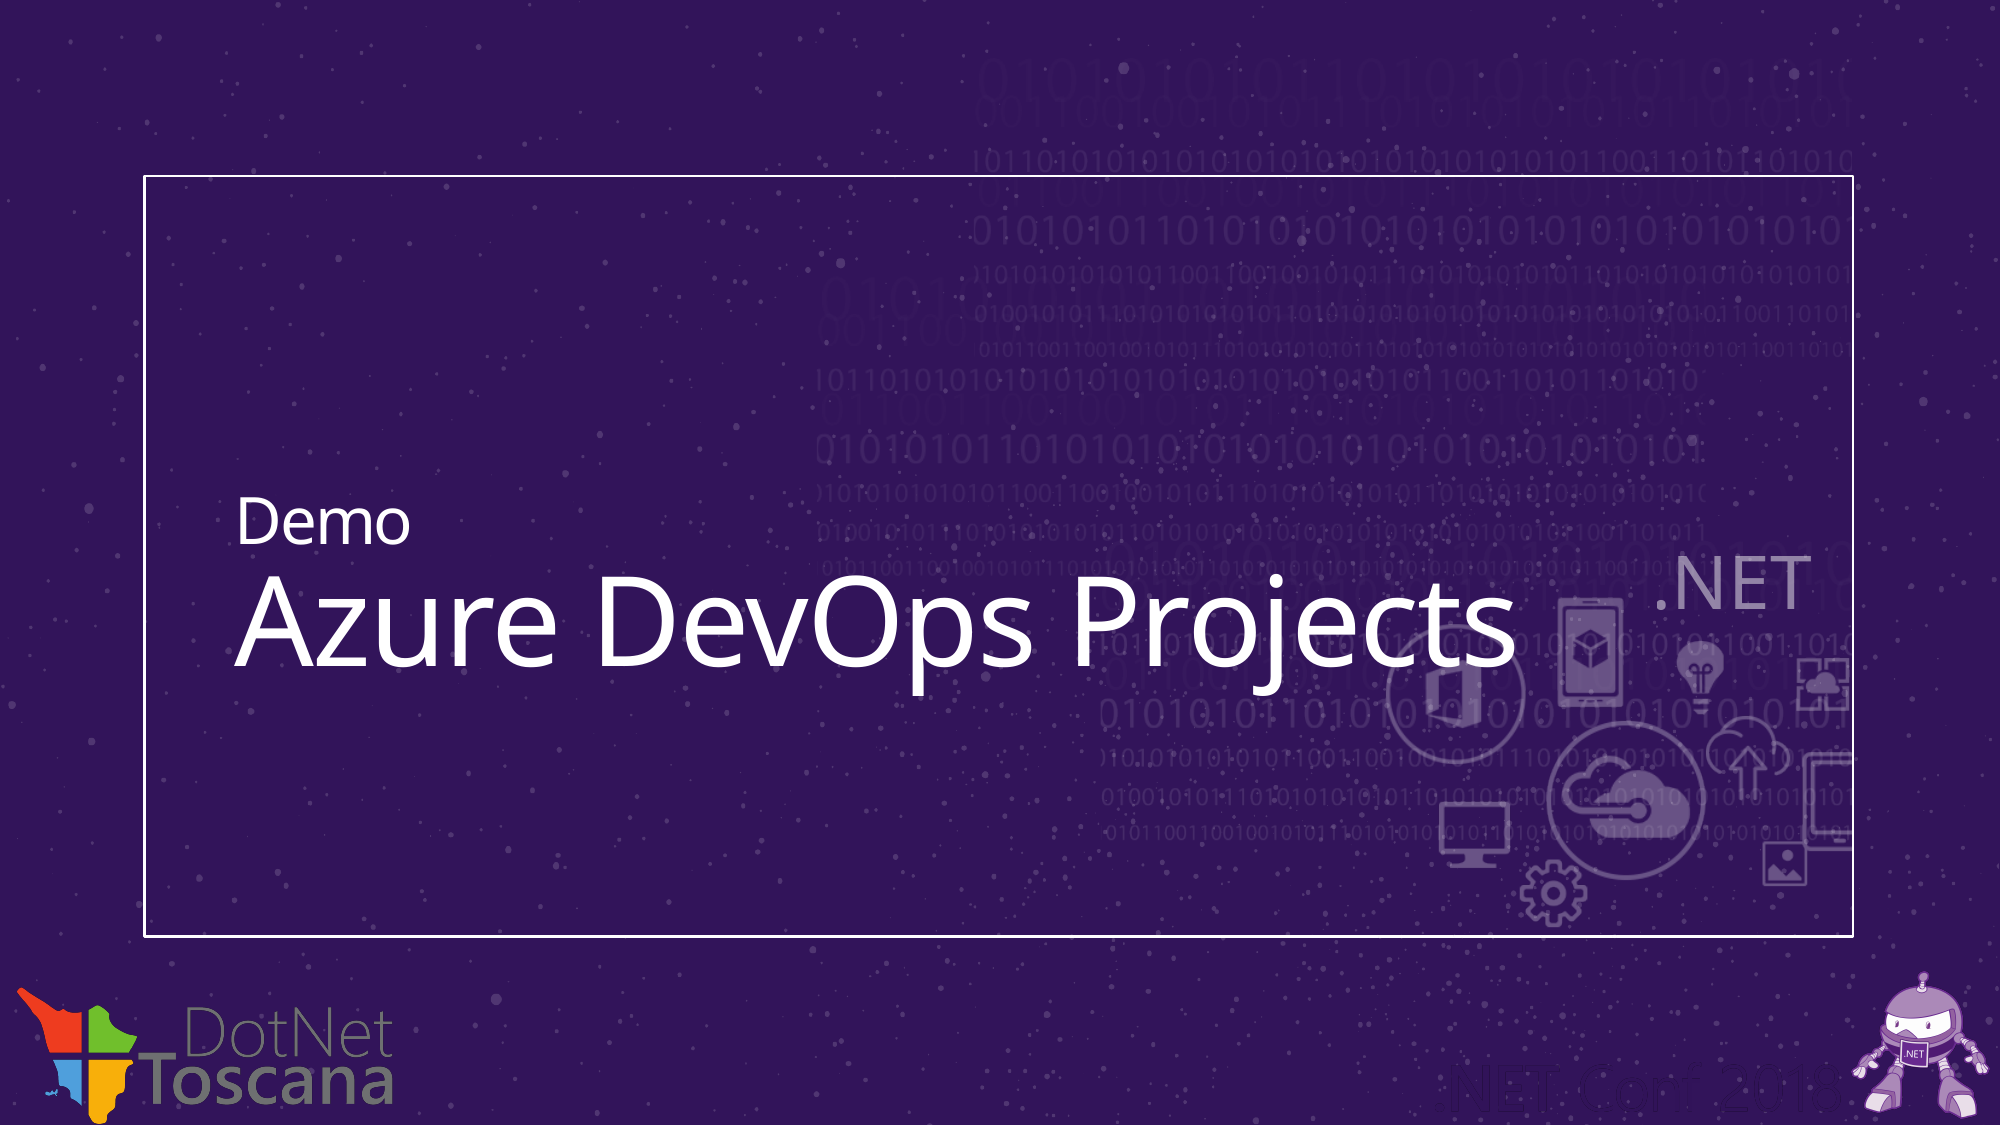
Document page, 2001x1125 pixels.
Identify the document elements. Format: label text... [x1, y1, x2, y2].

title Demo Azure DevOps Projects [210, 472, 1853, 710]
picture [0, 0, 1999, 1125]
